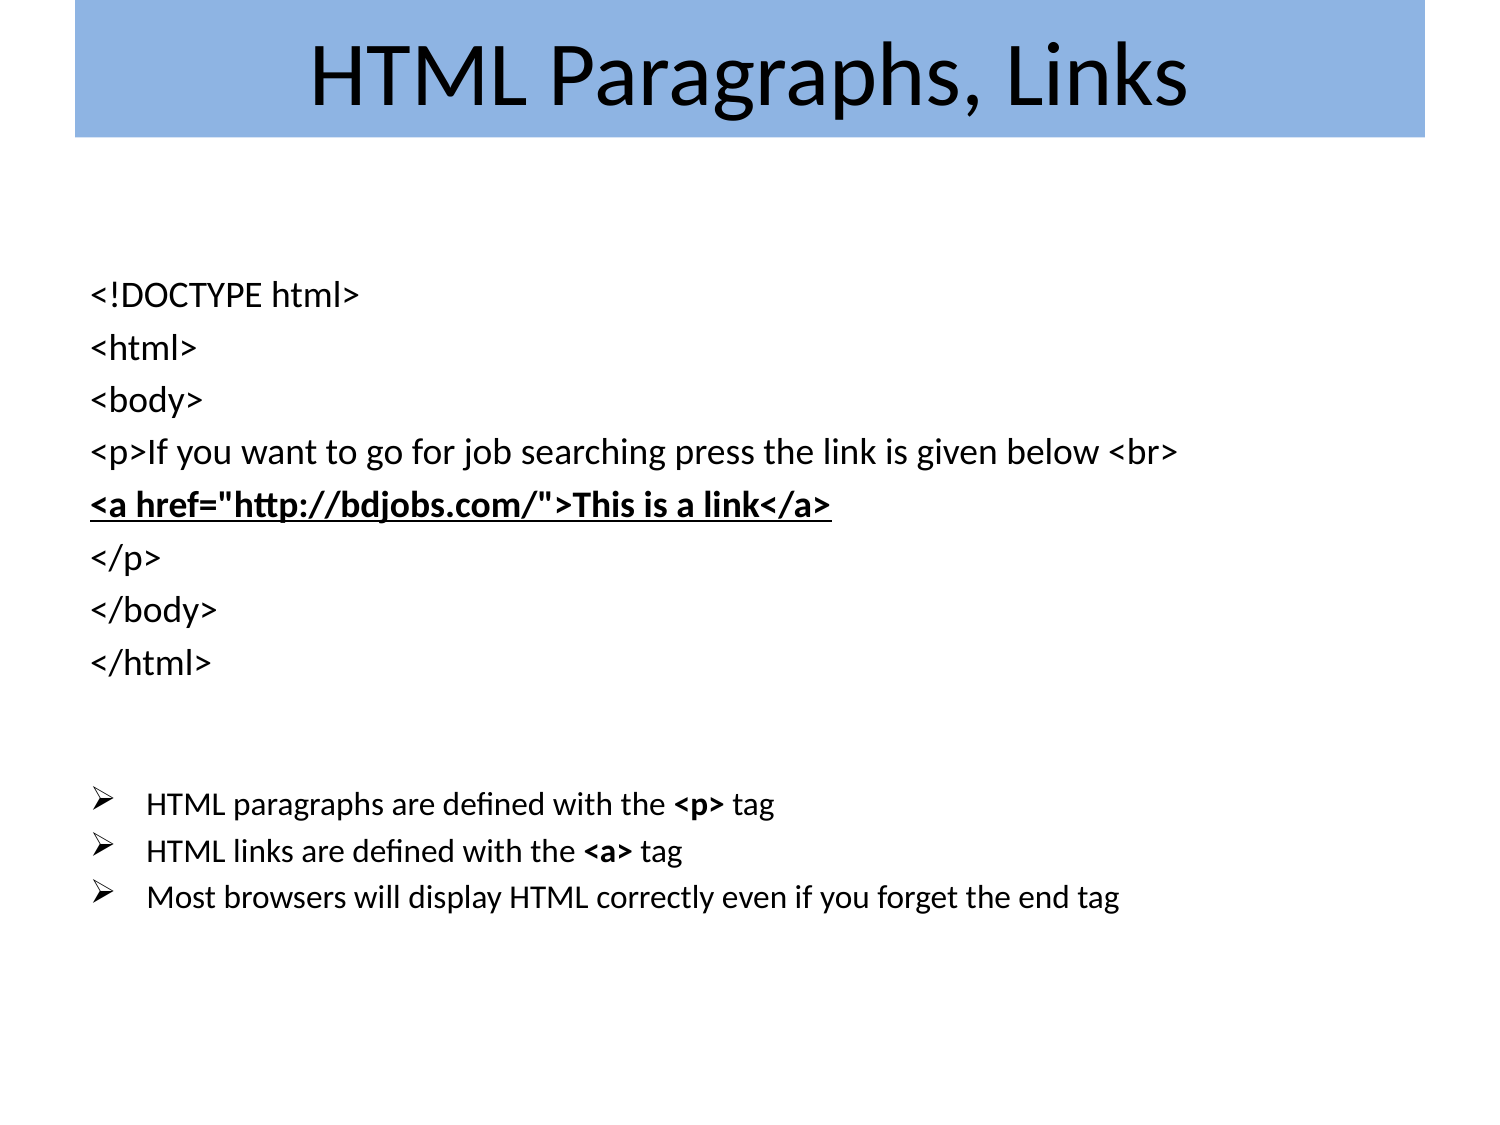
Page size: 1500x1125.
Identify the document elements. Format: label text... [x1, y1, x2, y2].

list <!DOCTYPE html> <html> <body> <p>If you want to go for job searching press the link is given below <br> <a href="http://bdjobs.com/">This is a link</a> </p> </body> </html> HTML paragraphs are defined with the <p> tag HTML links are defined with the <a> tag Most browsers will display HTML correctly even if you forget the end tag [75, 262, 1425, 1005]
title HTML Paragraphs, Links [75, 0, 1425, 138]
